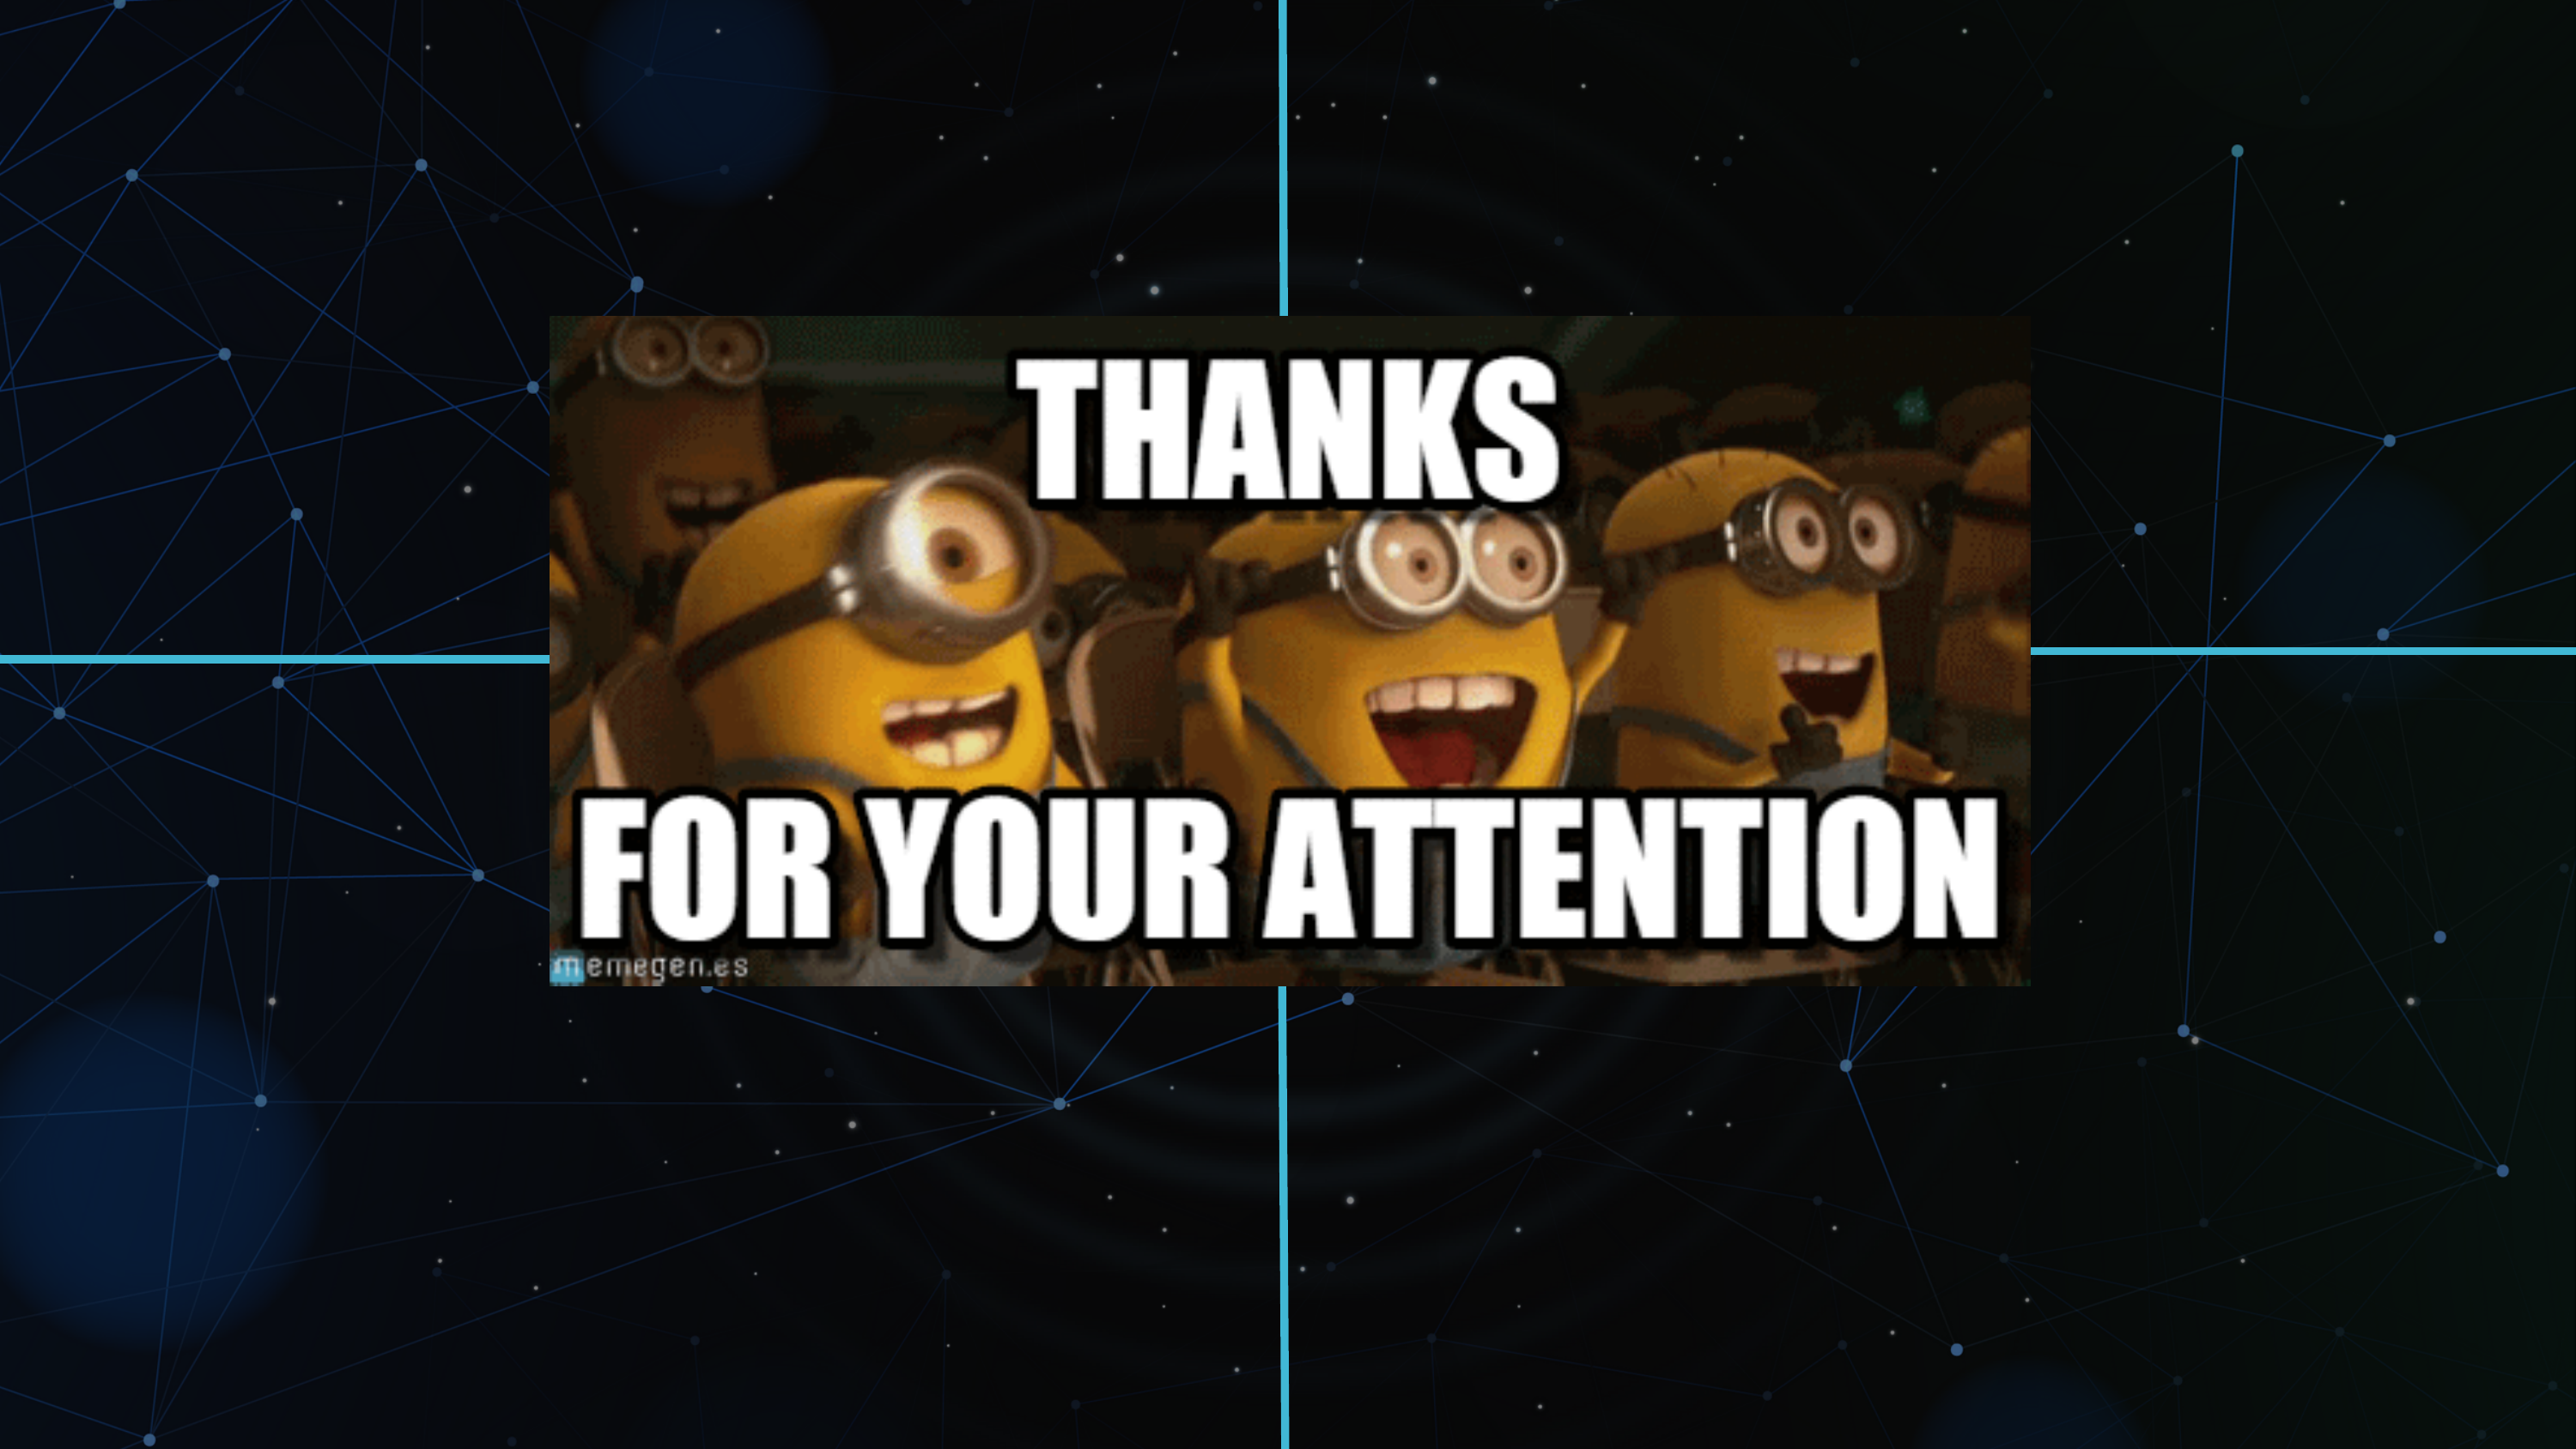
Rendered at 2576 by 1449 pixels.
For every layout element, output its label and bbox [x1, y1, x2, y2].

text_box [1281, 996, 1291, 1449]
picture [0, 0, 2576, 1449]
